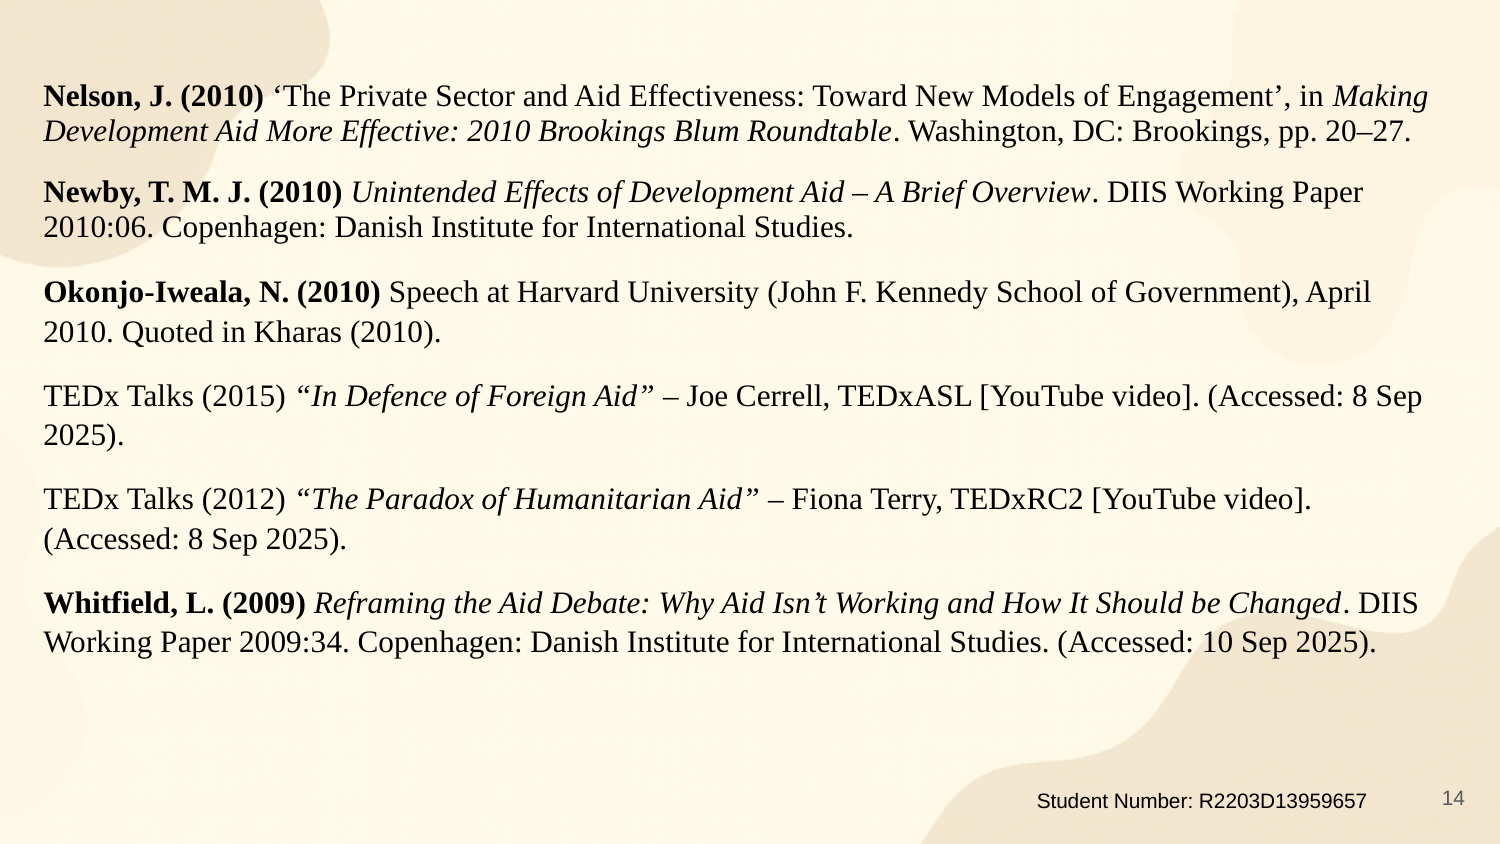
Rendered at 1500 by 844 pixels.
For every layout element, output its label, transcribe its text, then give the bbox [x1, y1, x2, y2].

list Nelson, J. (2010) ‘The Private Sector and Aid Effectiveness: Toward New Models of Engagement’, in Making Development Aid More Effective: 2010 Brookings Blum Roundtable. Washington, DC: Brookings, pp. 20–27. Newby, T. M. J. (2010) Unintended Effects of Development Aid – A Brief Overview. DIIS Working Paper 2010:06. Copenhagen: Danish Institute for International Studies. Okonjo-Iweala, N. (2010) Speech at Harvard University (John F. Kennedy School of Government), April 2010. Quoted in Kharas (2010). TEDx Talks (2015) “In Defence of Foreign Aid” – Joe Cerrell, TEDxASL [YouTube video]. (Accessed: 8 Sep 2025). TEDx Talks (2012) “The Paradox of Humanitarian Aid” – Fiona Terry, TEDxRC2 [YouTube video]. (Accessed: 8 Sep 2025). Whitfield, L. (2009) Reframing the Aid Debate: Why Aid Isn’t Working and How It Should be Changed. DIIS Working Paper 2009:34. Copenhagen: Danish Institute for International Studies. (Accessed: 10 Sep 2025). [28, 62, 1455, 776]
picture [0, 0, 1500, 844]
text_box Student Number: R2203D13959657 [1021, 775, 1389, 826]
slide_number ‹#› [1389, 764, 1480, 830]
